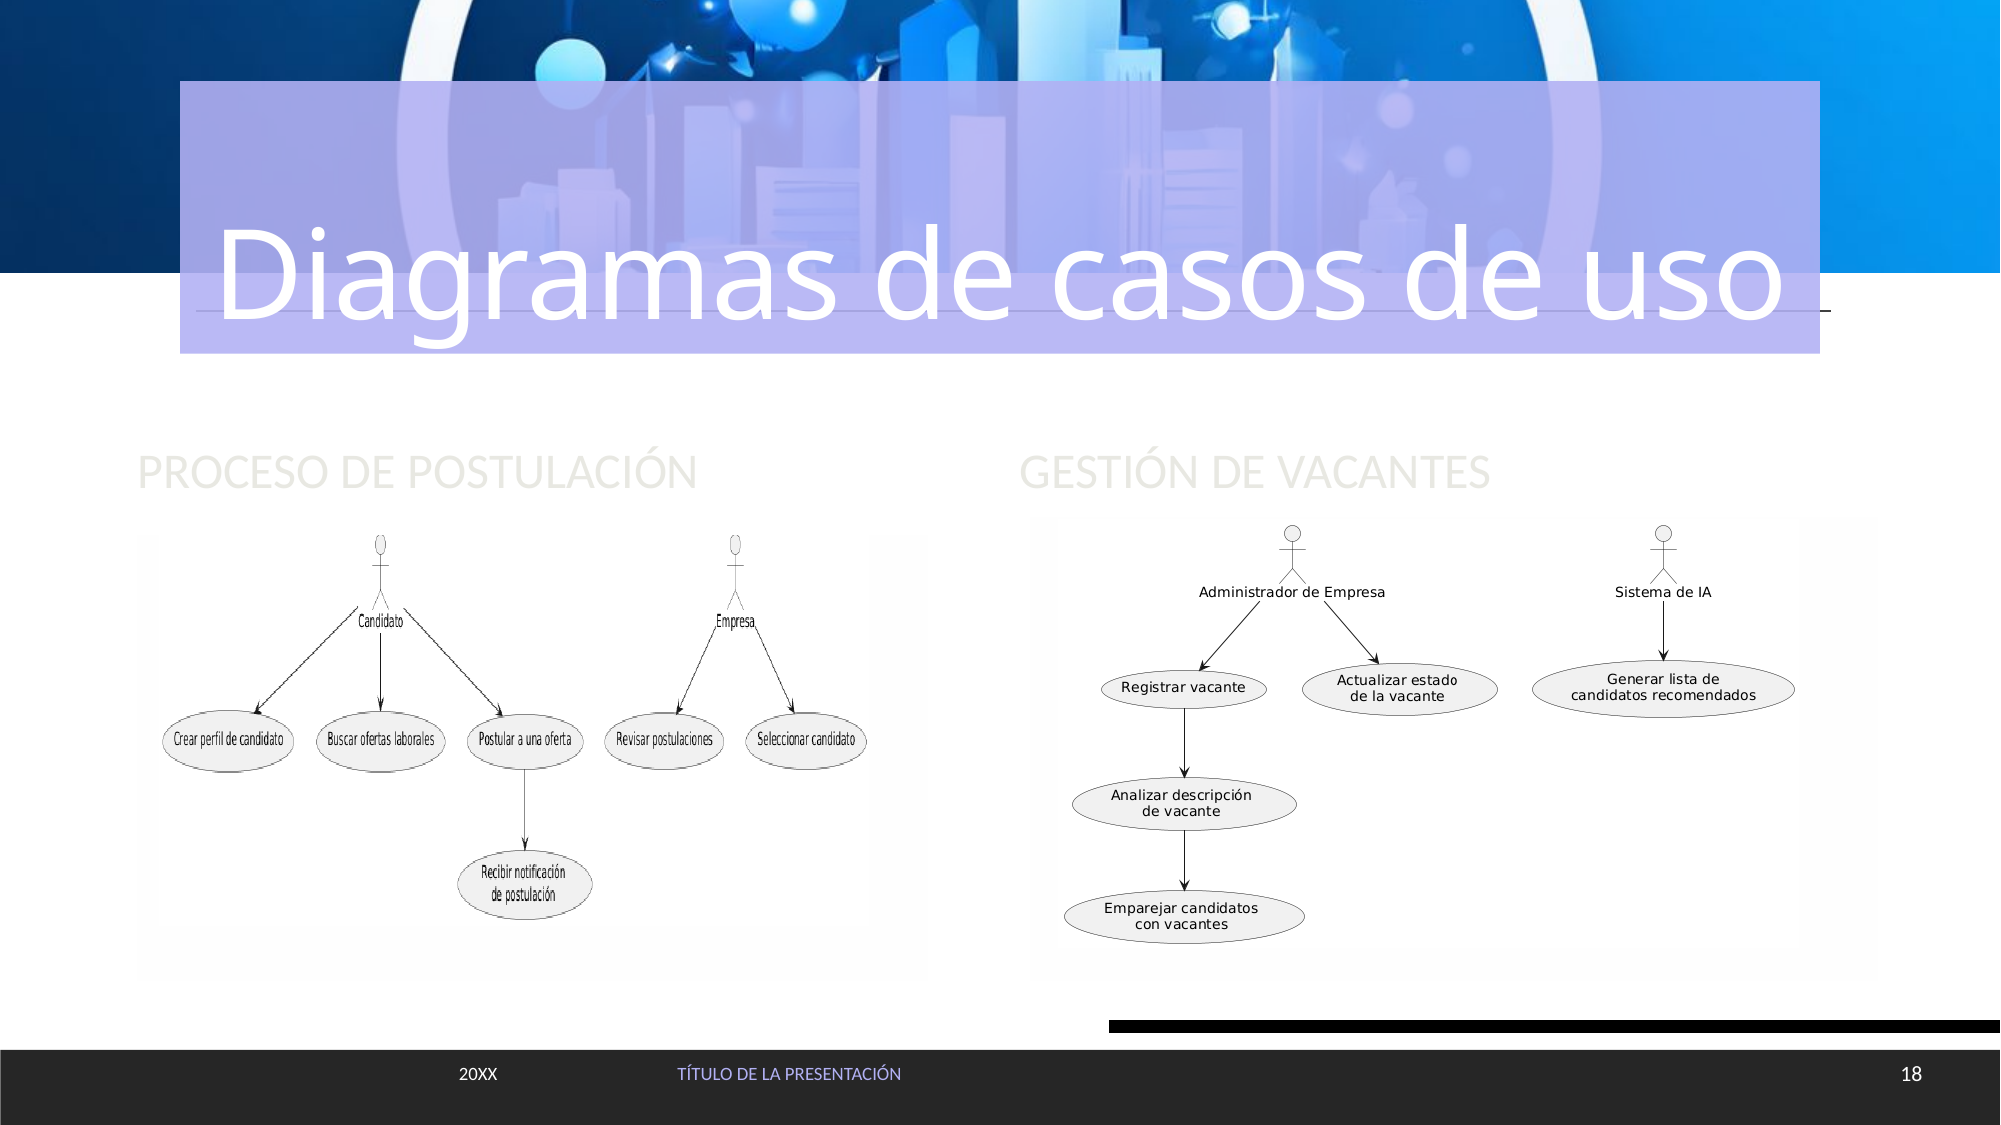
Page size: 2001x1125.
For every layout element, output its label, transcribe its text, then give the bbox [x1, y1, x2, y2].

list Proceso de postulación [137, 401, 928, 507]
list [1029, 516, 1879, 982]
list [137, 535, 928, 982]
list Gestión de vacantes [1019, 401, 1889, 507]
picture [0, 0, 2000, 274]
slide_number 20XX [62, 1042, 513, 1103]
slide_number 18 [1757, 1042, 1938, 1103]
footer Título de la presentación [662, 1042, 1338, 1103]
title Diagramas de casos de uso [180, 283, 1820, 354]
